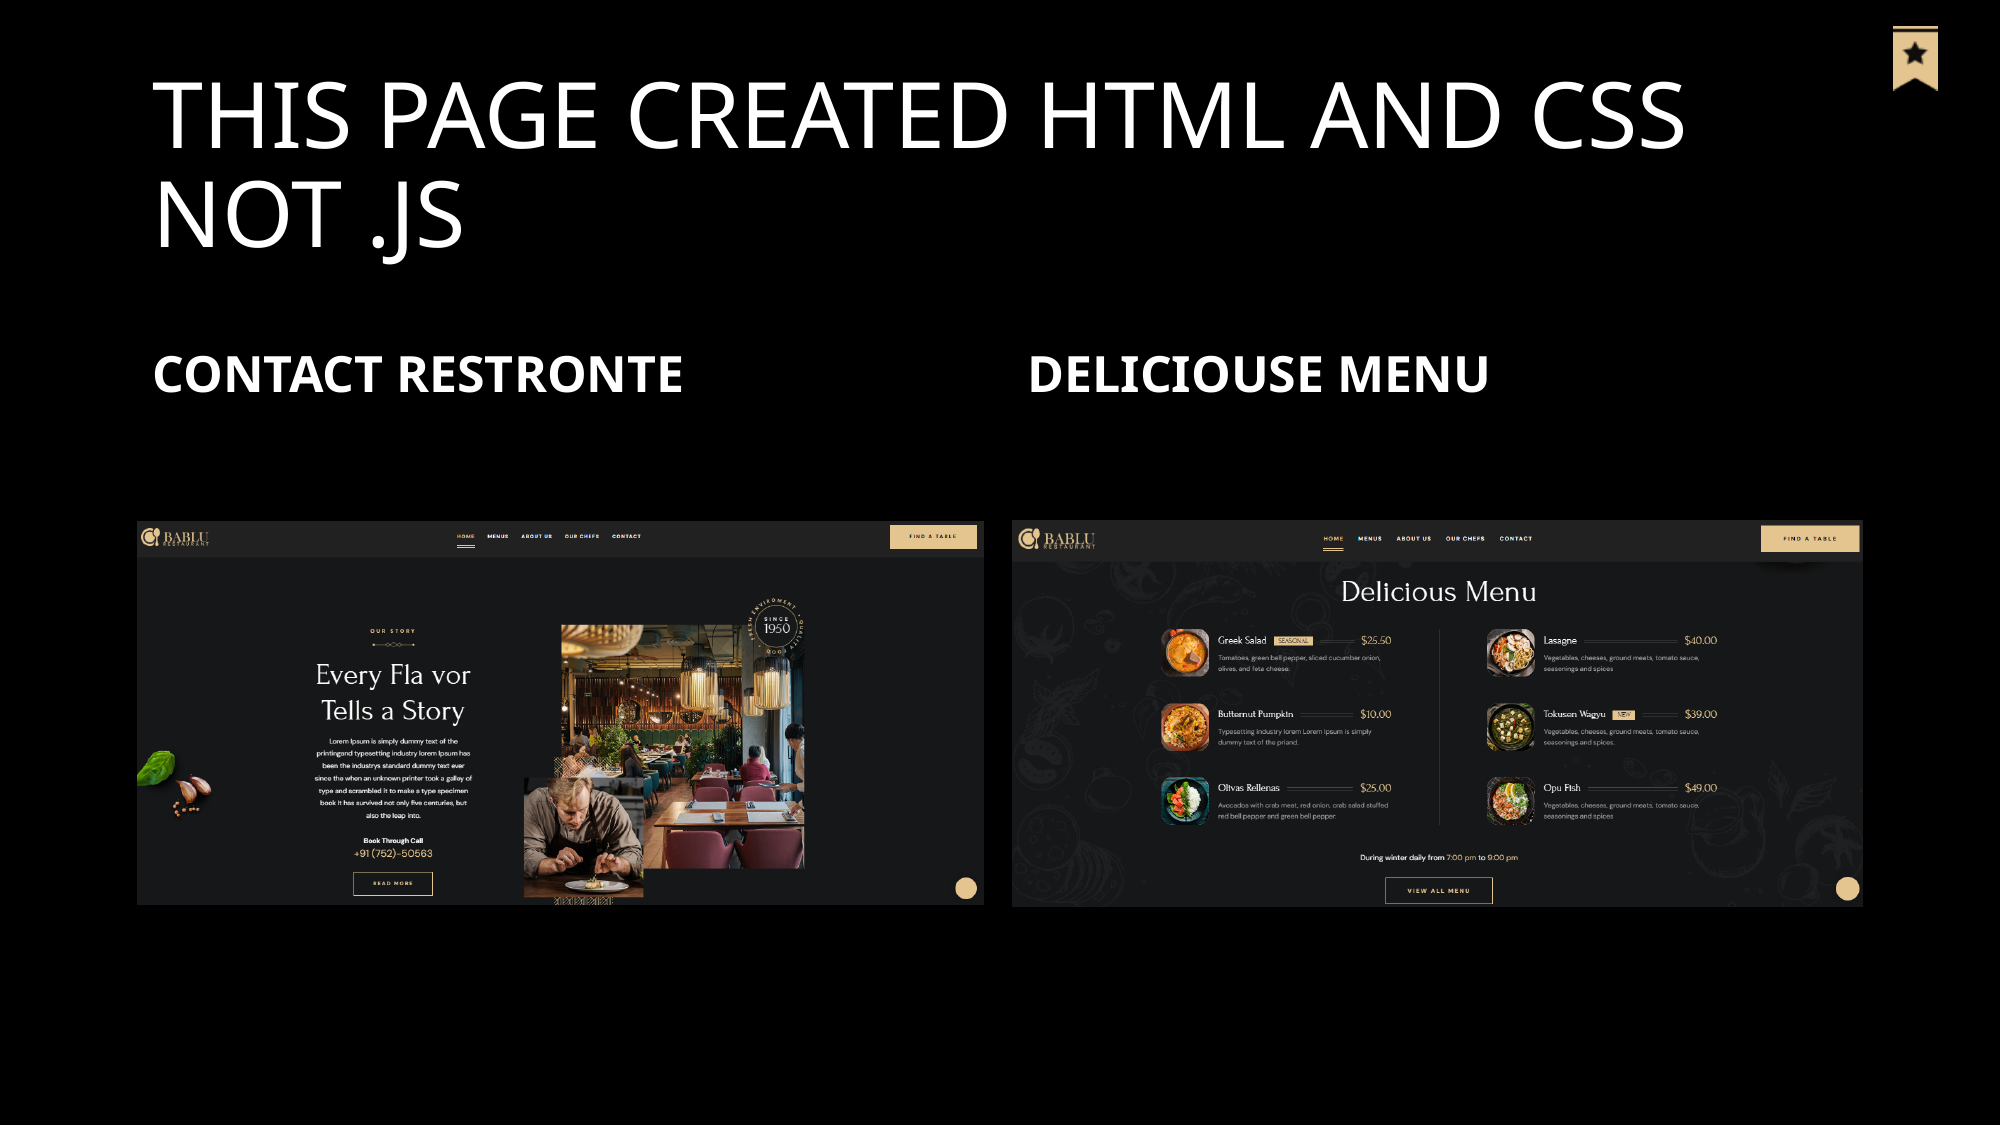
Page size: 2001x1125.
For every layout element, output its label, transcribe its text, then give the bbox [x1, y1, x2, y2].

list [137, 521, 984, 905]
picture [1893, 26, 1938, 91]
list DELICIOUSE MENU [1012, 275, 1863, 411]
title THIS PAGE CREATED HTML AND CSS NOT .JS [137, 59, 1863, 278]
list CONTACT RESTRONTE [137, 275, 984, 411]
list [1012, 520, 1863, 907]
